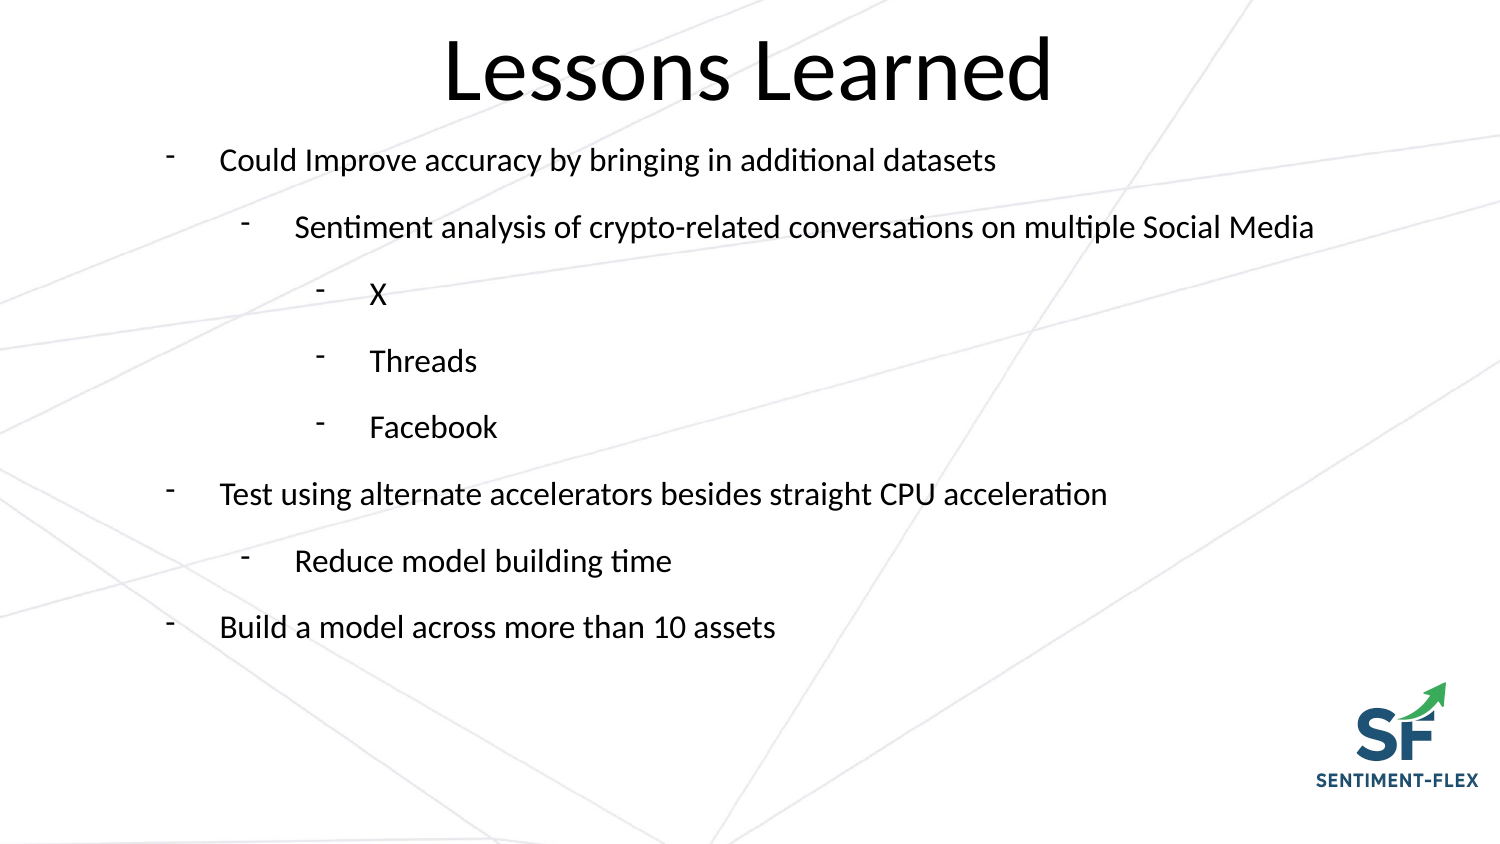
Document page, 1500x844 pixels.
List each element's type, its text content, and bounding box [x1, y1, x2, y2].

picture [0, 128, 1500, 844]
text_box Could Improve accuracy by bringing in additional datasets Sentiment analysis of crypto-related conversations on multiple Social Media X Threads Facebook Test using alternate accelerators besides straight CPU acceleration Reduce model building time Build a model across more than 10 assets [54, 117, 1416, 794]
title Lessons Learned [0, 0, 1500, 128]
